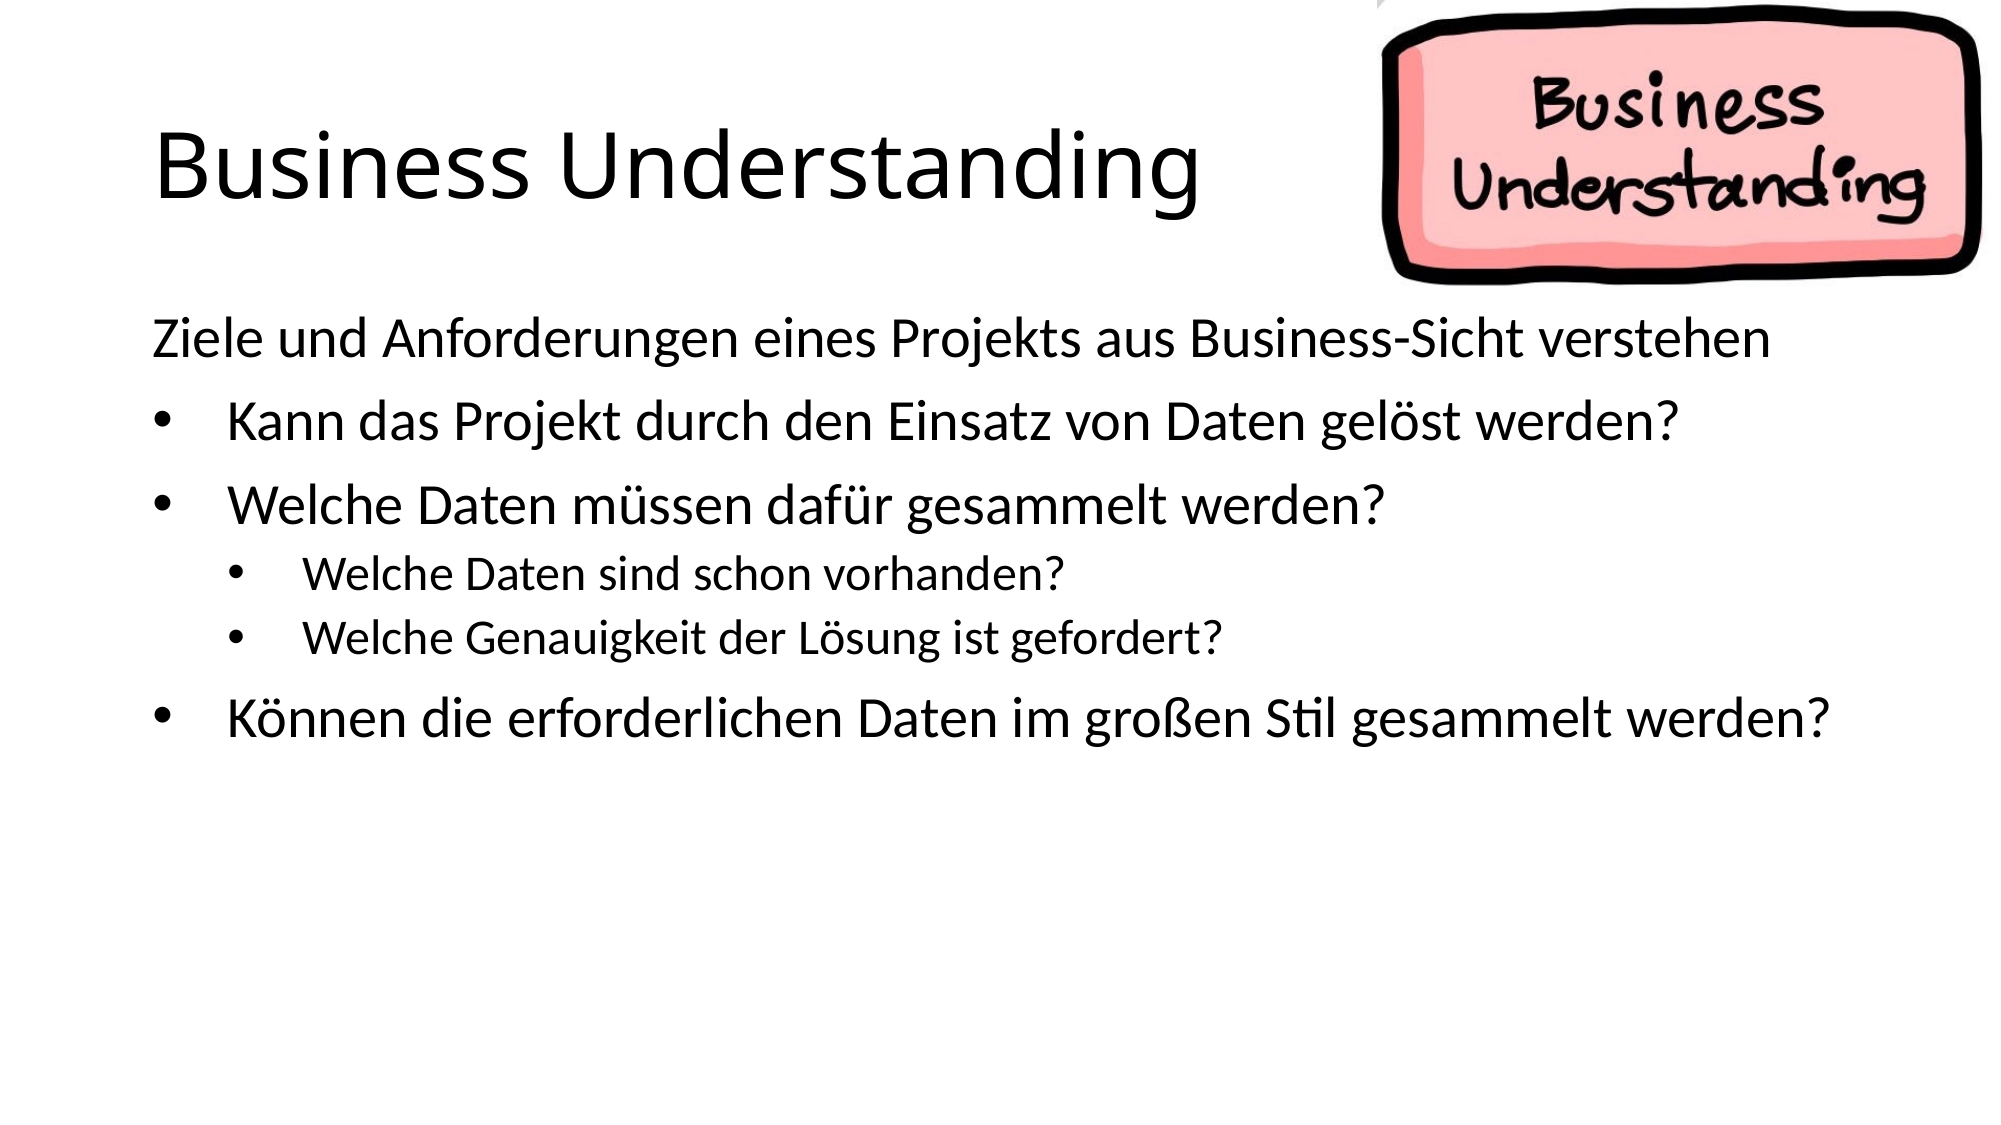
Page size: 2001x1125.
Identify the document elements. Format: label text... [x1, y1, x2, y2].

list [1377, 0, 2000, 295]
text_box Ziele und Anforderungen eines Projekts aus Business-Sicht verstehen Kann das Projekt durch den Einsatz von Daten gelöst werden? Welche Daten müssen dafür gesammelt werden? Welche Daten sind schon vorhanden? Welche Genauigkeit der Lösung ist gefordert? Können die erforderlichen Daten im großen Stil gesammelt werden? [137, 299, 1863, 1014]
title Business Understanding [137, 59, 1377, 278]
